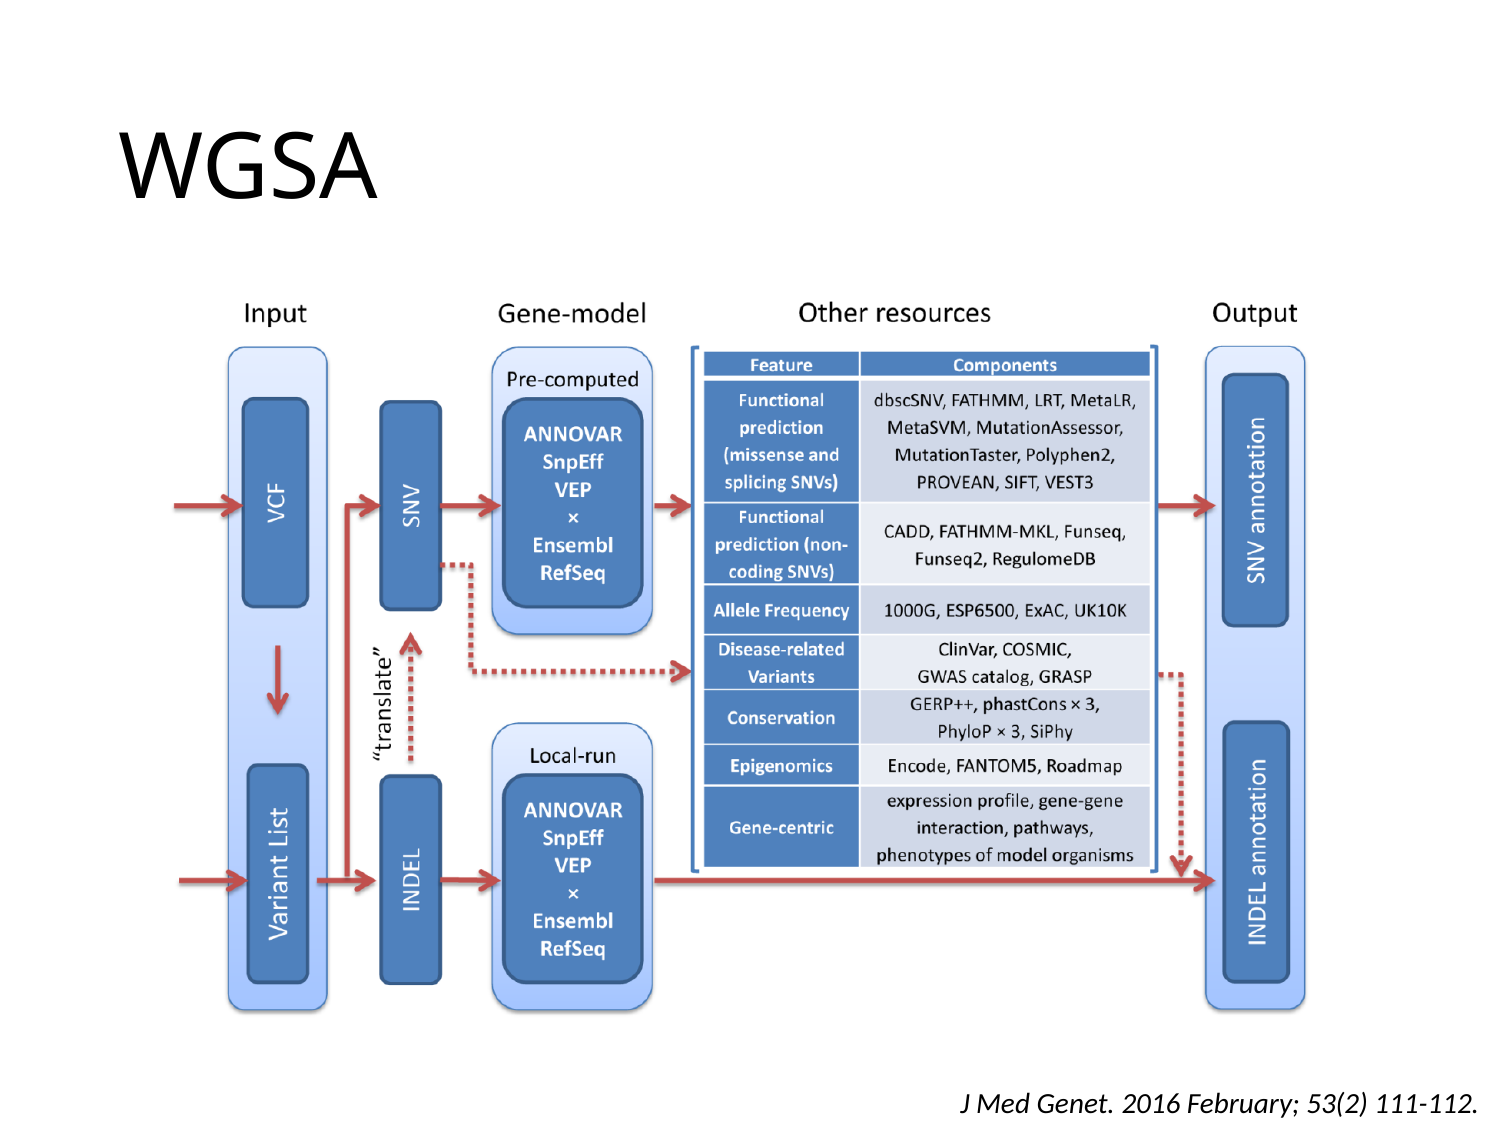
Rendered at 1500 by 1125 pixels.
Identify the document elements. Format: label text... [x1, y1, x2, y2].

text_box J Med Genet. 2016 February; 53(2) 111-112. [945, 1076, 1495, 1125]
title WGSA [103, 59, 1397, 278]
picture [162, 274, 1338, 1026]
